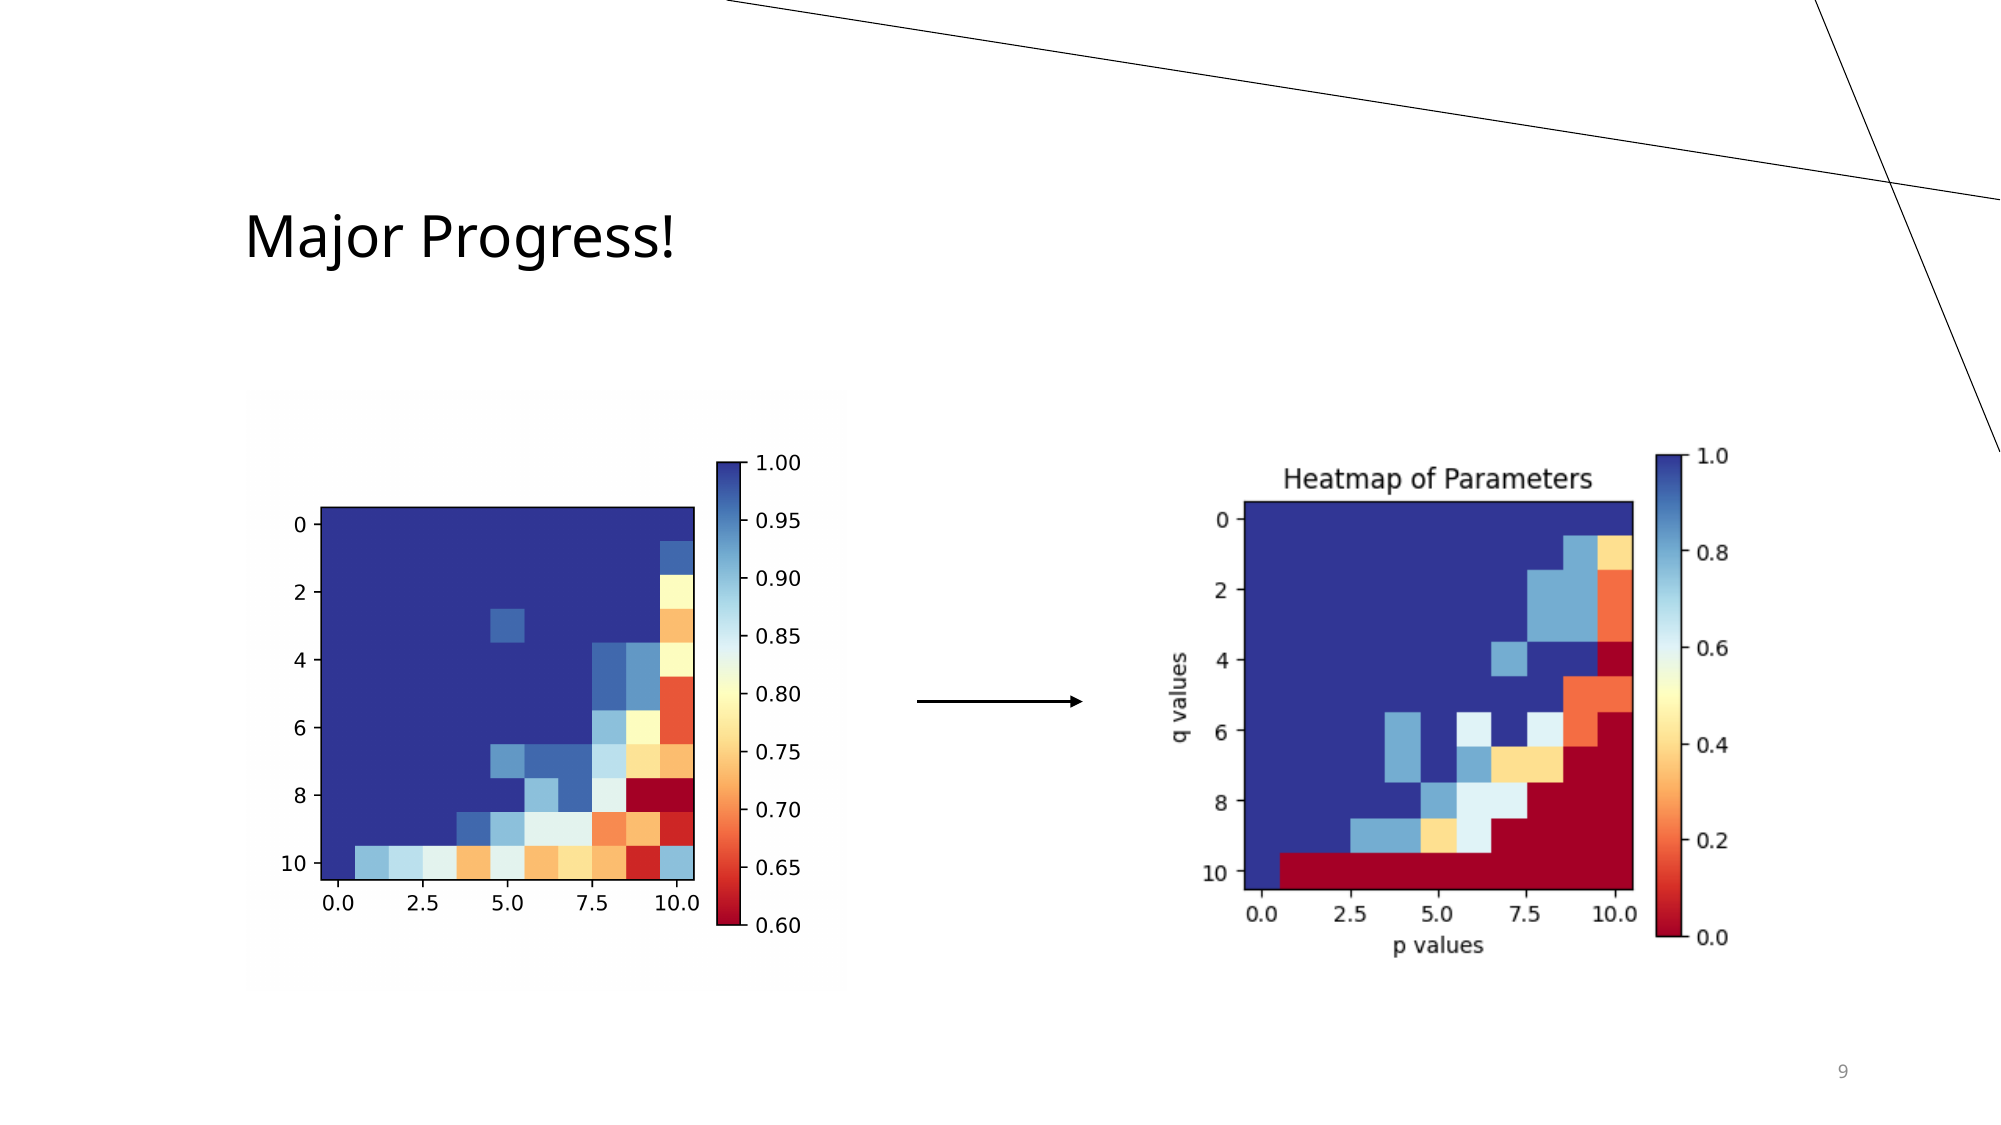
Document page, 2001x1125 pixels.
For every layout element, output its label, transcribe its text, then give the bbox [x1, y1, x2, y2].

picture [245, 390, 847, 991]
slide_number 9 [1701, 1042, 1864, 1103]
text_box Major Progress! [229, 192, 691, 277]
picture [1155, 431, 1745, 972]
